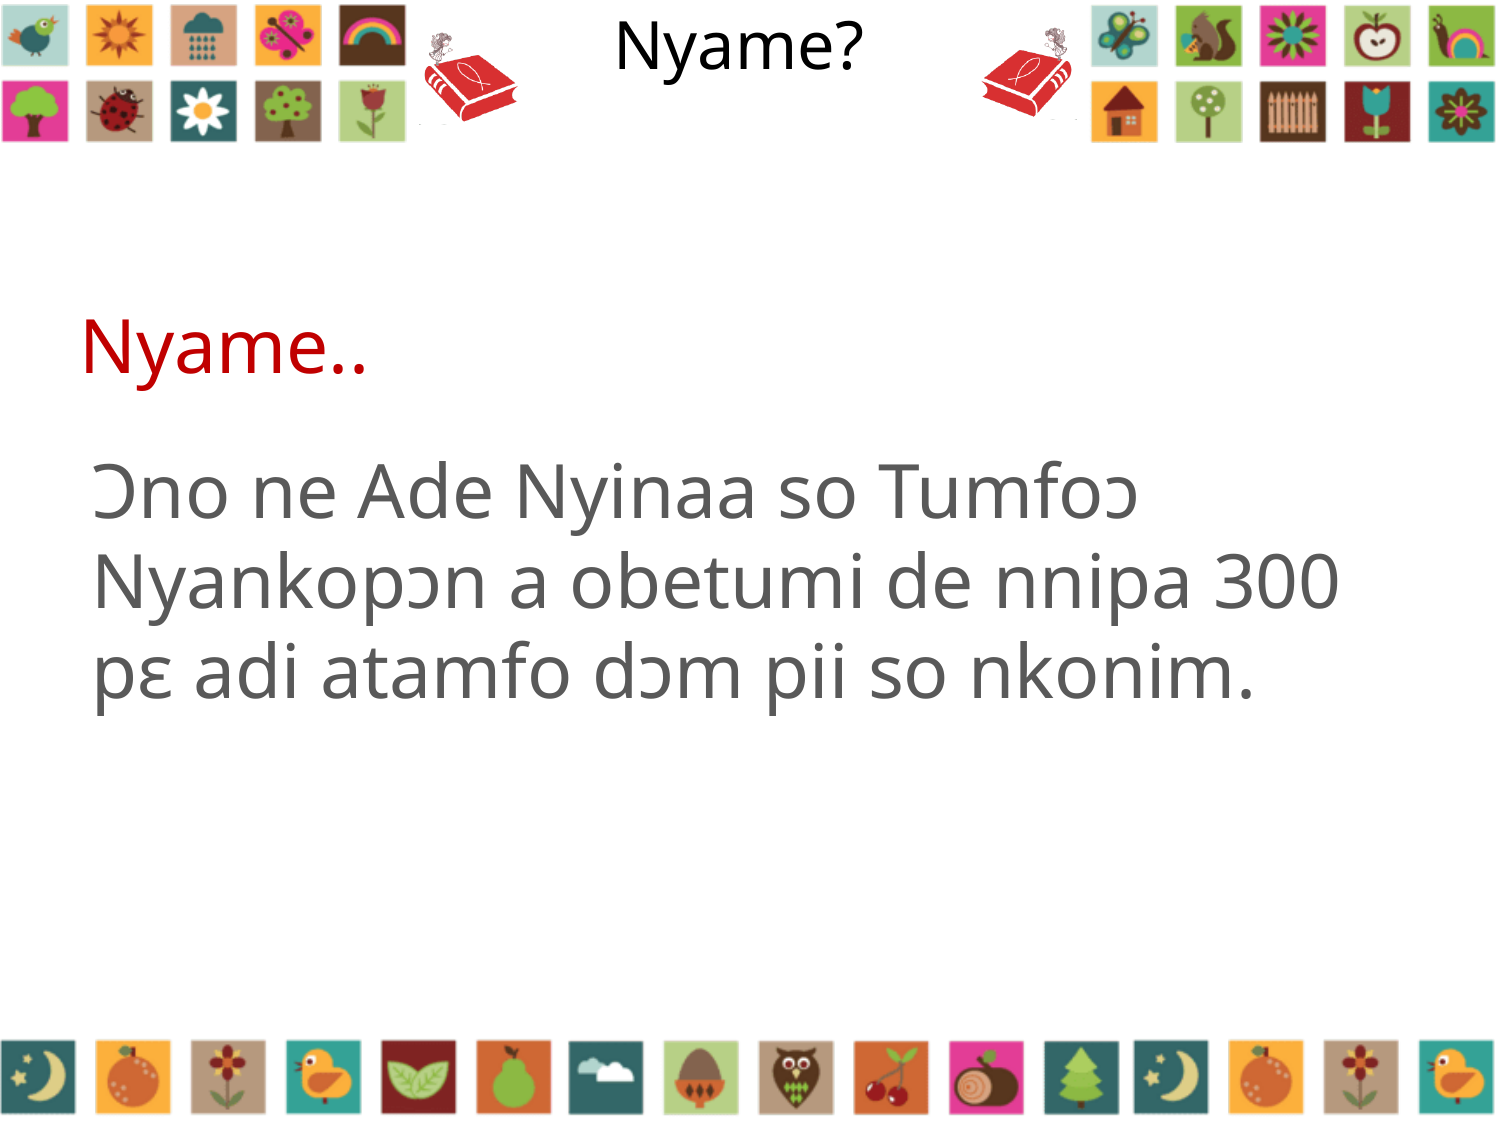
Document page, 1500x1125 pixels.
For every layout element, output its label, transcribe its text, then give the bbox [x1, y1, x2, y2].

text_box Ɔno ne Ade Nyinaa so Tumfoɔ Nyankopɔn a obetumi de nnipa 300 pɛ adi atamfo dɔm pii so nkonim. [76, 436, 1424, 722]
picture [0, 3, 550, 150]
picture [950, 3, 1500, 150]
text_box Nyame.. [64, 290, 1412, 396]
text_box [0, 1028, 1500, 1118]
text_box Nyame? [414, 0, 1080, 91]
